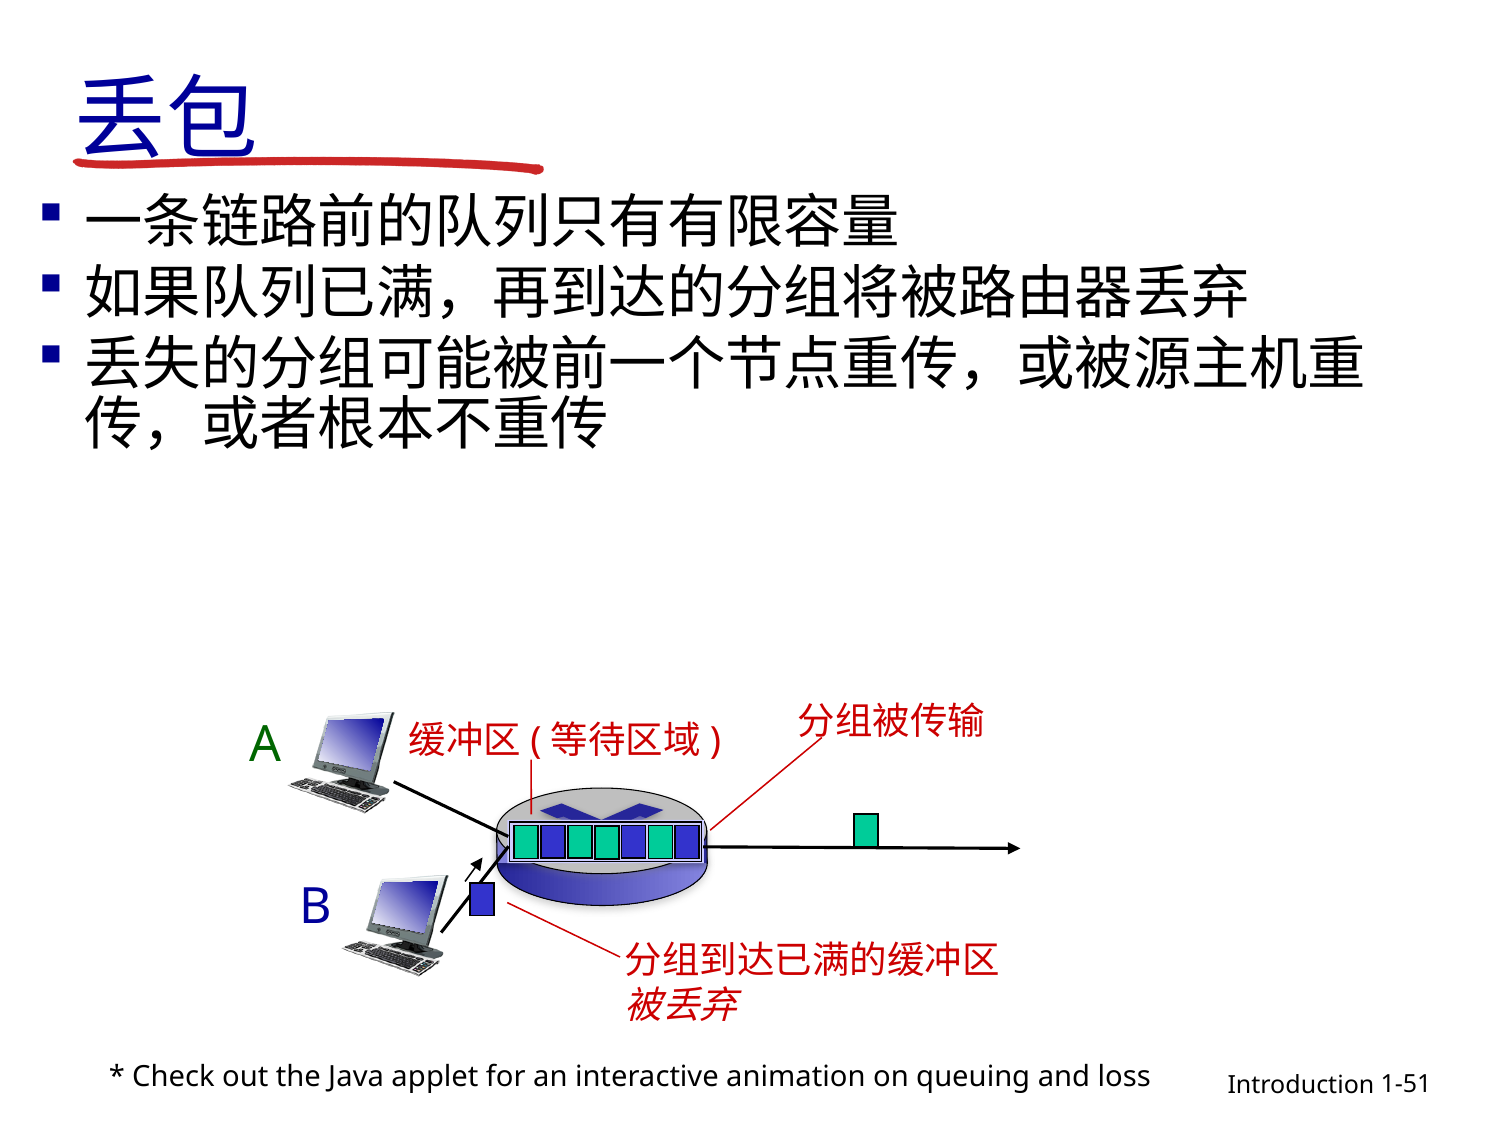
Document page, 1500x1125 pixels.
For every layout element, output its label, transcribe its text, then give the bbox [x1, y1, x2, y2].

text_box A [234, 704, 297, 780]
text_box 分组到达已满的缓冲区 被丢弃 [610, 928, 1015, 1034]
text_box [496, 787, 708, 906]
text_box [853, 814, 878, 847]
text_box * Check out the Java applet for an interactive animation on queuing and loss [94, 1050, 1167, 1100]
text_box B [285, 866, 347, 941]
picture [70, 152, 549, 180]
slide_number 1-51 [1365, 1059, 1477, 1106]
footer Introduction [914, 1060, 1391, 1109]
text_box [261, 707, 397, 822]
text_box [464, 857, 483, 882]
text_box 分组被传输 [782, 689, 1001, 750]
text_box [712, 842, 1021, 855]
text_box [315, 869, 451, 984]
text_box 缓冲区(等待区域) [398, 708, 736, 769]
list 一条链路前的队列只有有限容量 如果队列已满，再到达的分组将被路由器丢弃 丢失的分组可能被前一个节点重传，或被源主机重传，或者根本不重传 [22, 186, 1400, 950]
title 丢包 [59, 20, 1335, 186]
text_box [470, 882, 495, 916]
